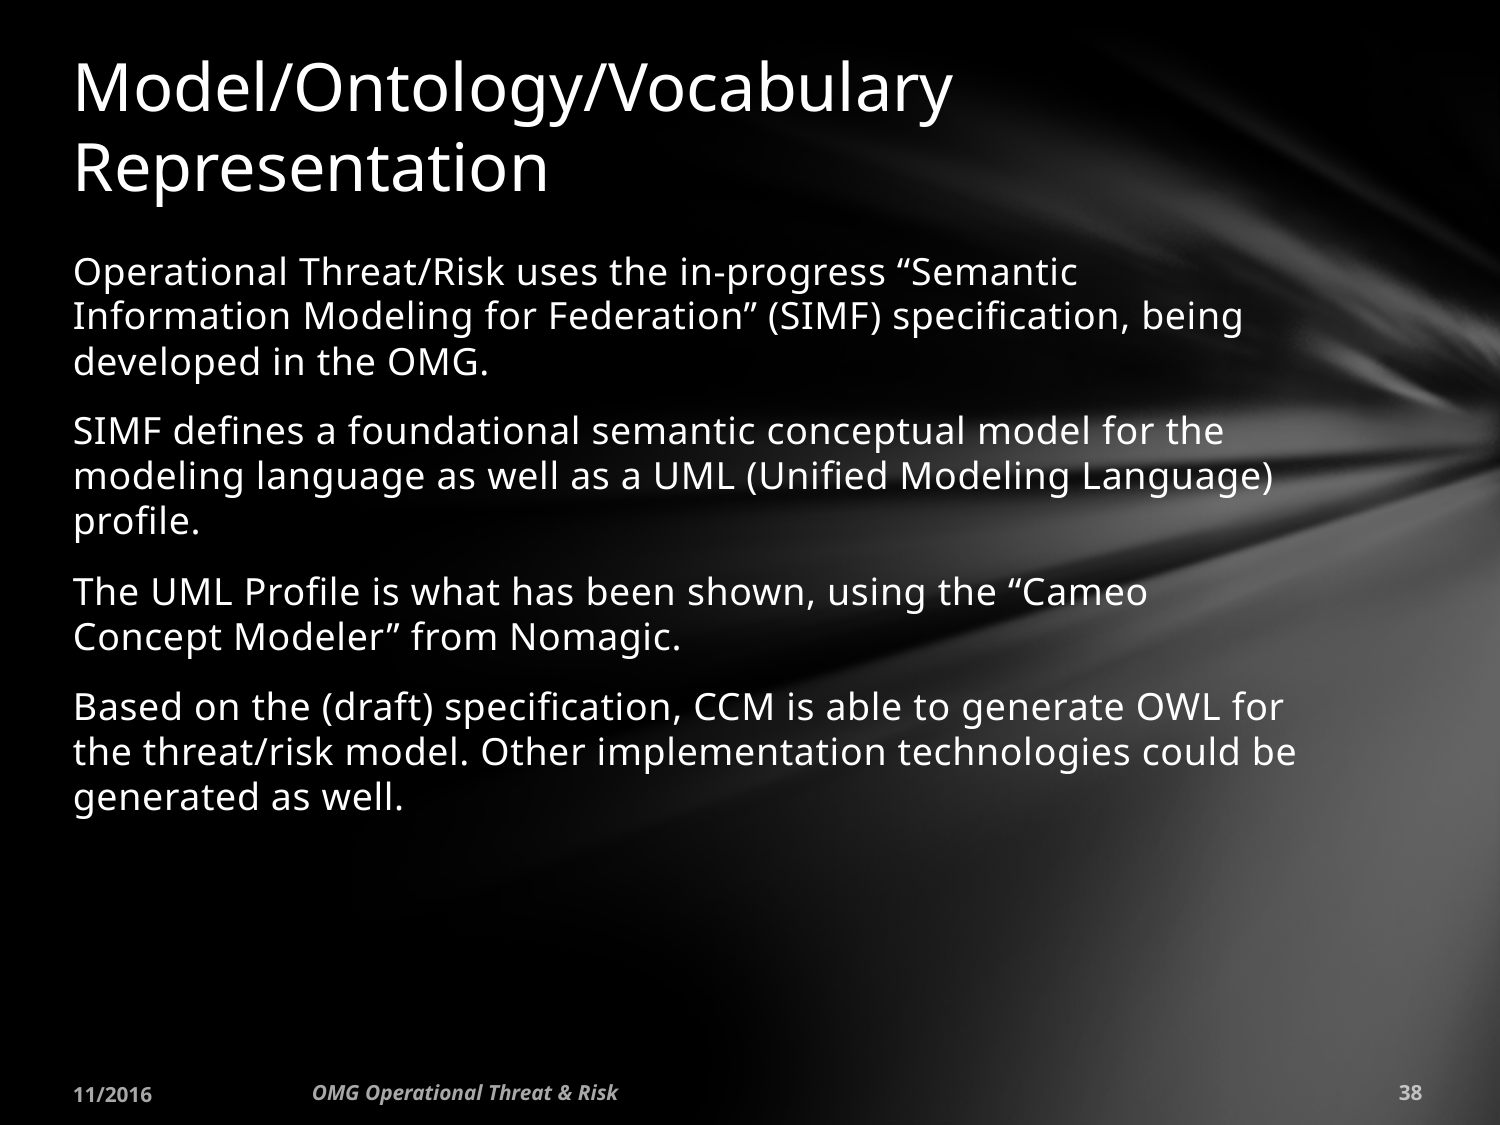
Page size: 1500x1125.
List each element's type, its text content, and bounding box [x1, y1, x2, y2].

title Model/Ontology/Vocabulary Representation [57, 37, 1318, 213]
slide_number 38 [1293, 1073, 1438, 1115]
footer OMG Operational Threat & Risk [296, 1073, 968, 1115]
slide_number 11/2016 [57, 1073, 296, 1115]
list Operational Threat/Risk uses the in-progress “Semantic Information Modeling for Federation” (SIMF) specification, being developed in the OMG. SIMF defines a foundational semantic conceptual model for the modeling language as well as a UML (Unified Modeling Language) profile. The UML Profile is what has been shown, using the “Cameo Concept Modeler” from Nomagic. Based on the (draft) specification, CCM is able to generate OWL for the threat/risk model. Other implementation technologies could be generated as well. [57, 239, 1318, 1015]
